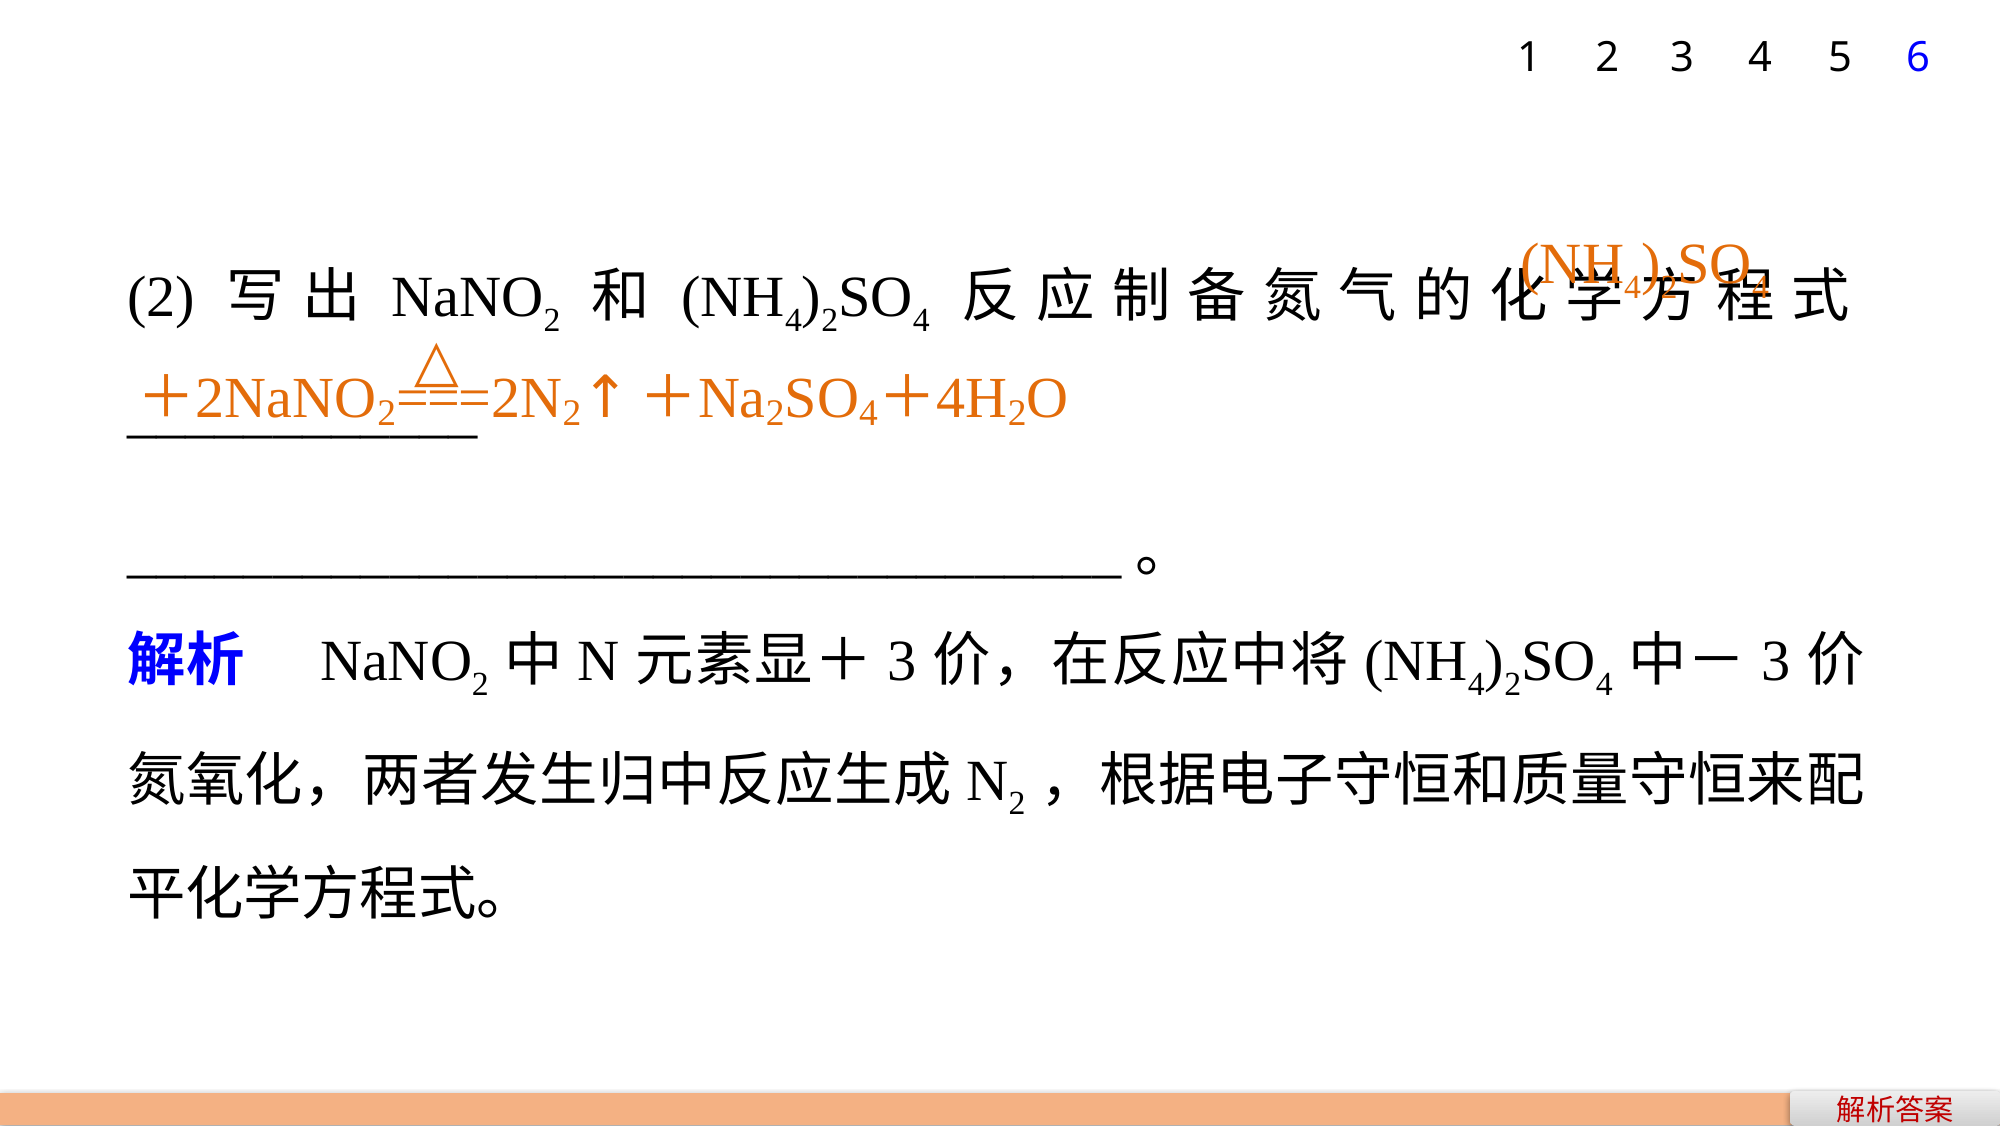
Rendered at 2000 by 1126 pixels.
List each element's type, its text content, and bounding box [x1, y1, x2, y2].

text_box 解析答案 [1788, 1089, 2000, 1126]
text_box 1 [1495, 7, 1562, 102]
text_box 6 [1885, 7, 1951, 102]
text_box (2)写出NaNO2和(NH4)2SO4反应制备氮气的化学方程式____________ __________________________________。 解析 NaNO2中N元素显＋3价，在反应中将(NH4)2SO4中－3价氮氧化，两者发生归中反应生成N2，根据电子守恒和质量守恒来配平化学方程式。 [107, 208, 1885, 937]
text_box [137, 315, 1140, 472]
text_box 4 [1727, 7, 1793, 102]
text_box (NH4)2SO4 [1505, 217, 1785, 313]
text_box 5 [1814, 7, 1873, 102]
text_box [0, 1092, 1787, 1126]
text_box 3 [1656, 7, 1714, 102]
text_box 2 [1578, 7, 1640, 102]
